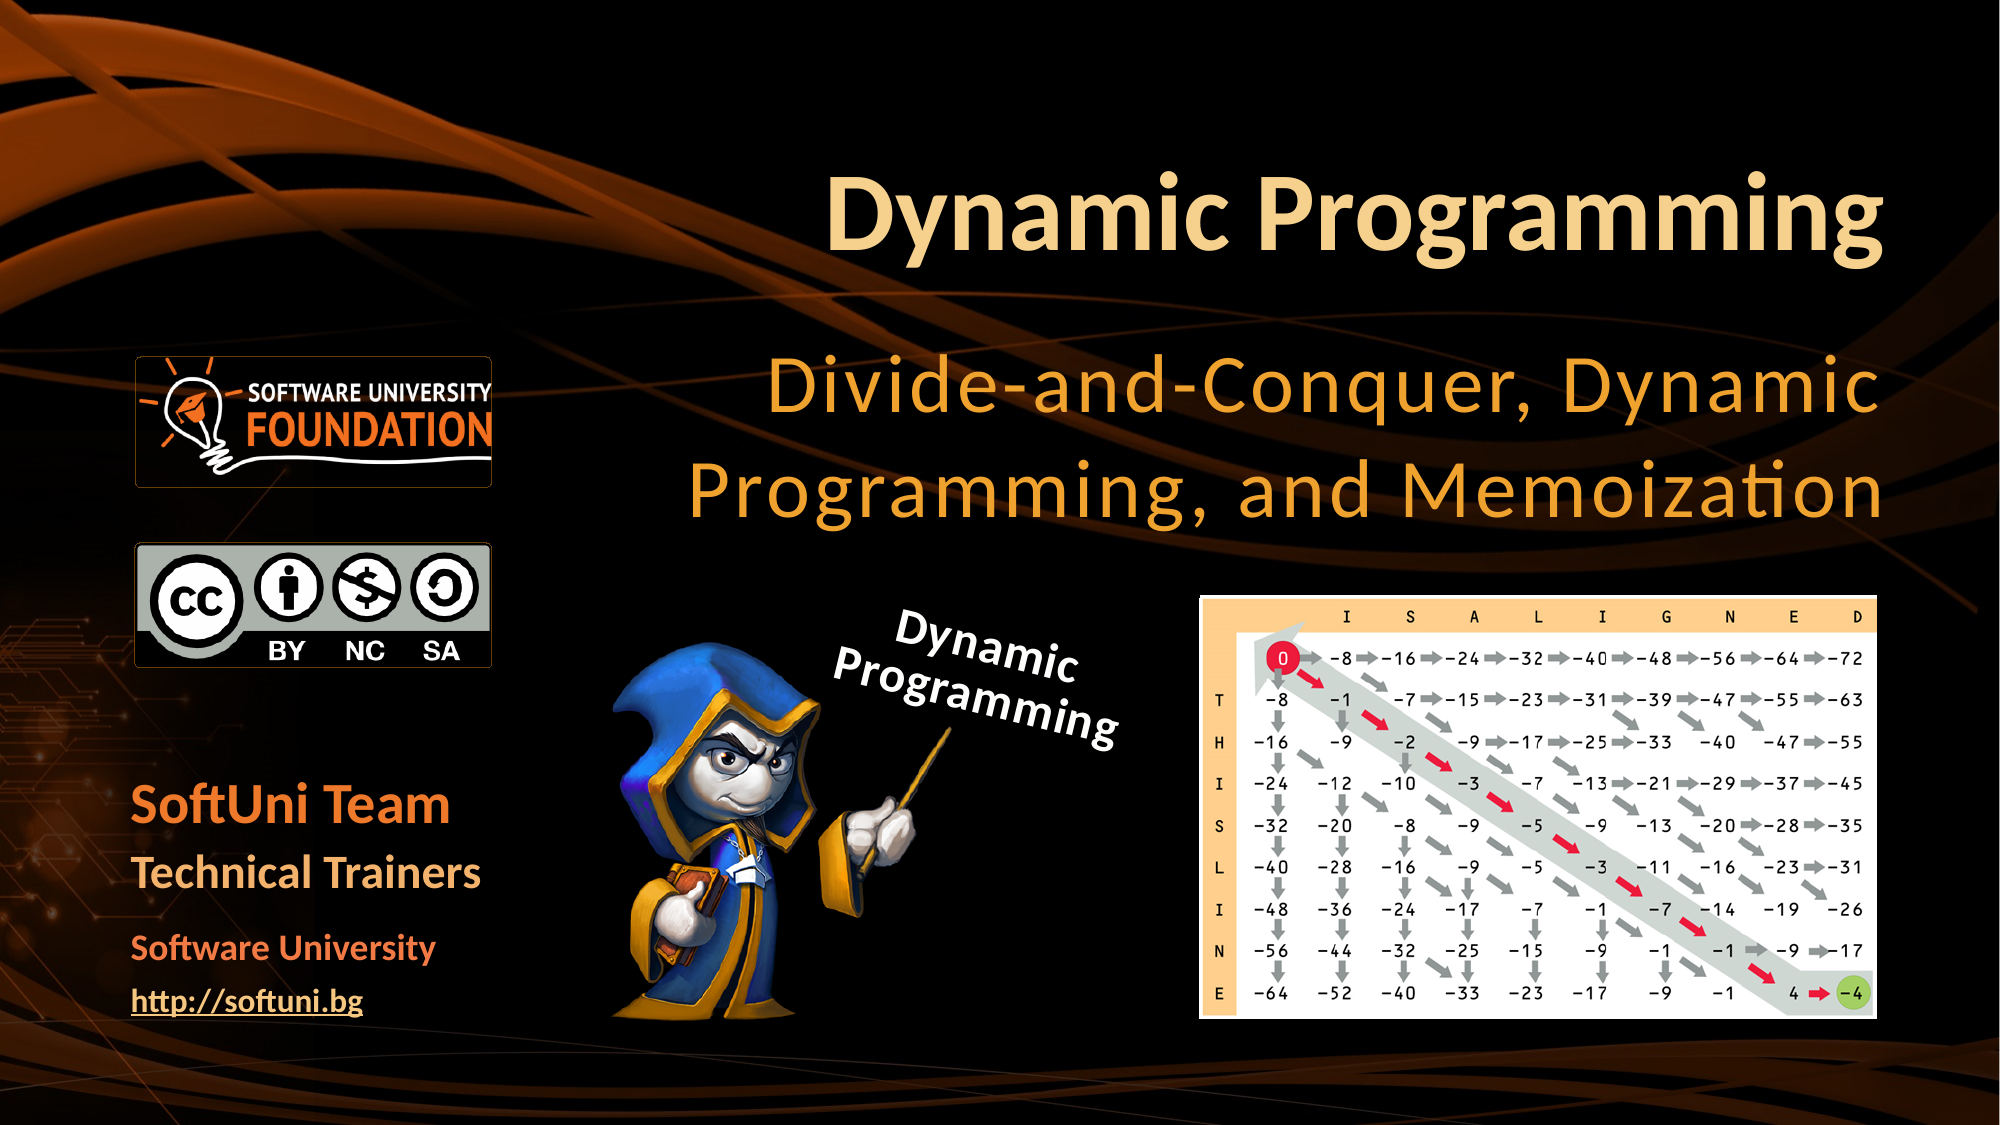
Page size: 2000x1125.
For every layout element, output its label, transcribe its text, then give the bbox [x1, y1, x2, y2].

list http://softuni.bg [124, 970, 604, 1025]
text_box Dynamic Programming [825, 578, 1153, 768]
list Technical Trainers [124, 831, 604, 905]
list SoftUni Team [124, 754, 604, 831]
subtitle Divide-and-Conquer, Dynamic Programming, and Memoization [604, 323, 1886, 561]
list Software University [124, 914, 604, 970]
picture [0, 0, 2000, 1125]
title Dynamic Programming [604, 125, 1886, 304]
